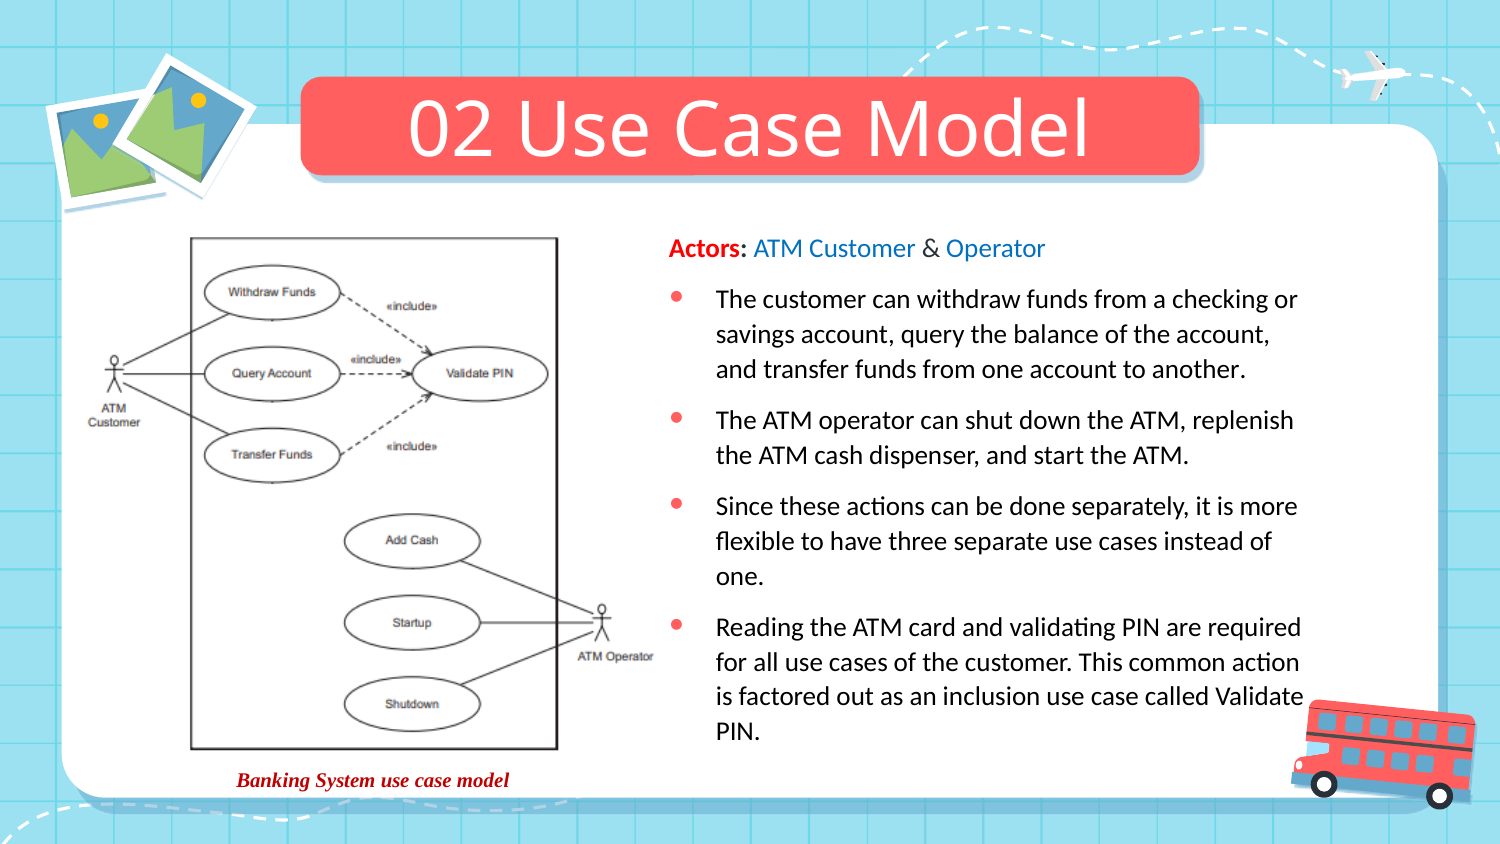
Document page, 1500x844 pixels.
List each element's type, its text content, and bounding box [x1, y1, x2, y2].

text_box [302, 76, 1198, 88]
title 02 Use Case Model [118, 88, 1382, 164]
text_box Actors: ATM Customer & Operator The customer can withdraw funds from a checking or savings account, query the balance of the account, and transfer funds from one account to another. The ATM operator can shut down the ATM, replenish the ATM cash dispenser, and start the ATM. Since these actions can be done separately, it is more flexible to have three separate use cases instead of one. Reading the ATM card and validating PIN are required for all use cases of the customer. This common action is factored out as an inclusion use case called Validate PIN. [654, 220, 1321, 844]
text_box [302, 164, 1198, 176]
picture [69, 215, 676, 756]
text_box Banking System use case model [160, 765, 586, 801]
